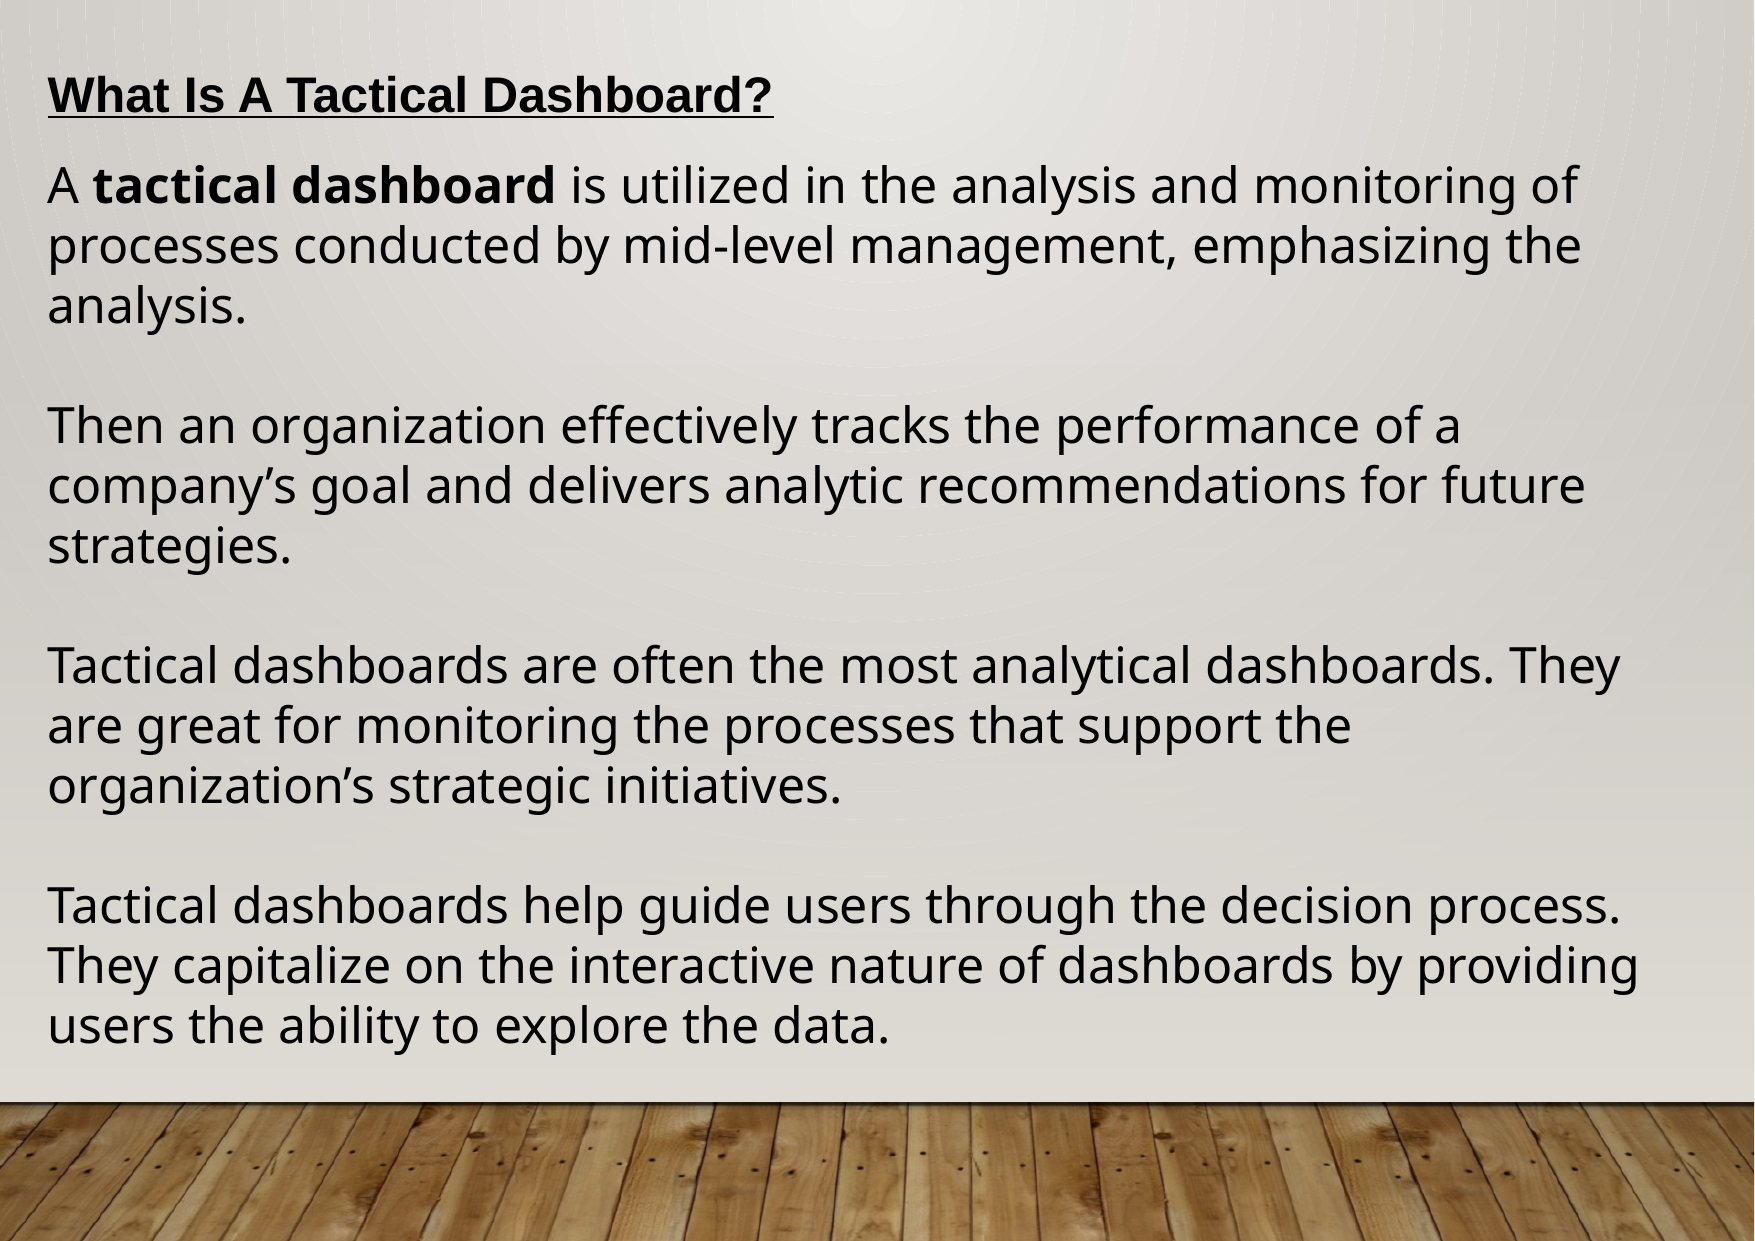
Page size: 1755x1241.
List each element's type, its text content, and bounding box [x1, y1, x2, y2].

text_box What Is A Tactical Dashboard? A tactical dashboard is utilized in the analysis and monitoring of processes conducted by mid-level management, emphasizing the analysis. Then an organization effectively tracks the performance of a company’s goal and delivers analytic recommendations for future strategies. Tactical dashboards are often the most analytical dashboards. They are great for monitoring the processes that support the organization’s strategic initiatives. Tactical dashboards help guide users through the decision process. They capitalize on the interactive nature of dashboards by providing users the ability to explore the data. [47, 32, 1665, 1097]
picture [0, 1102, 1755, 1241]
